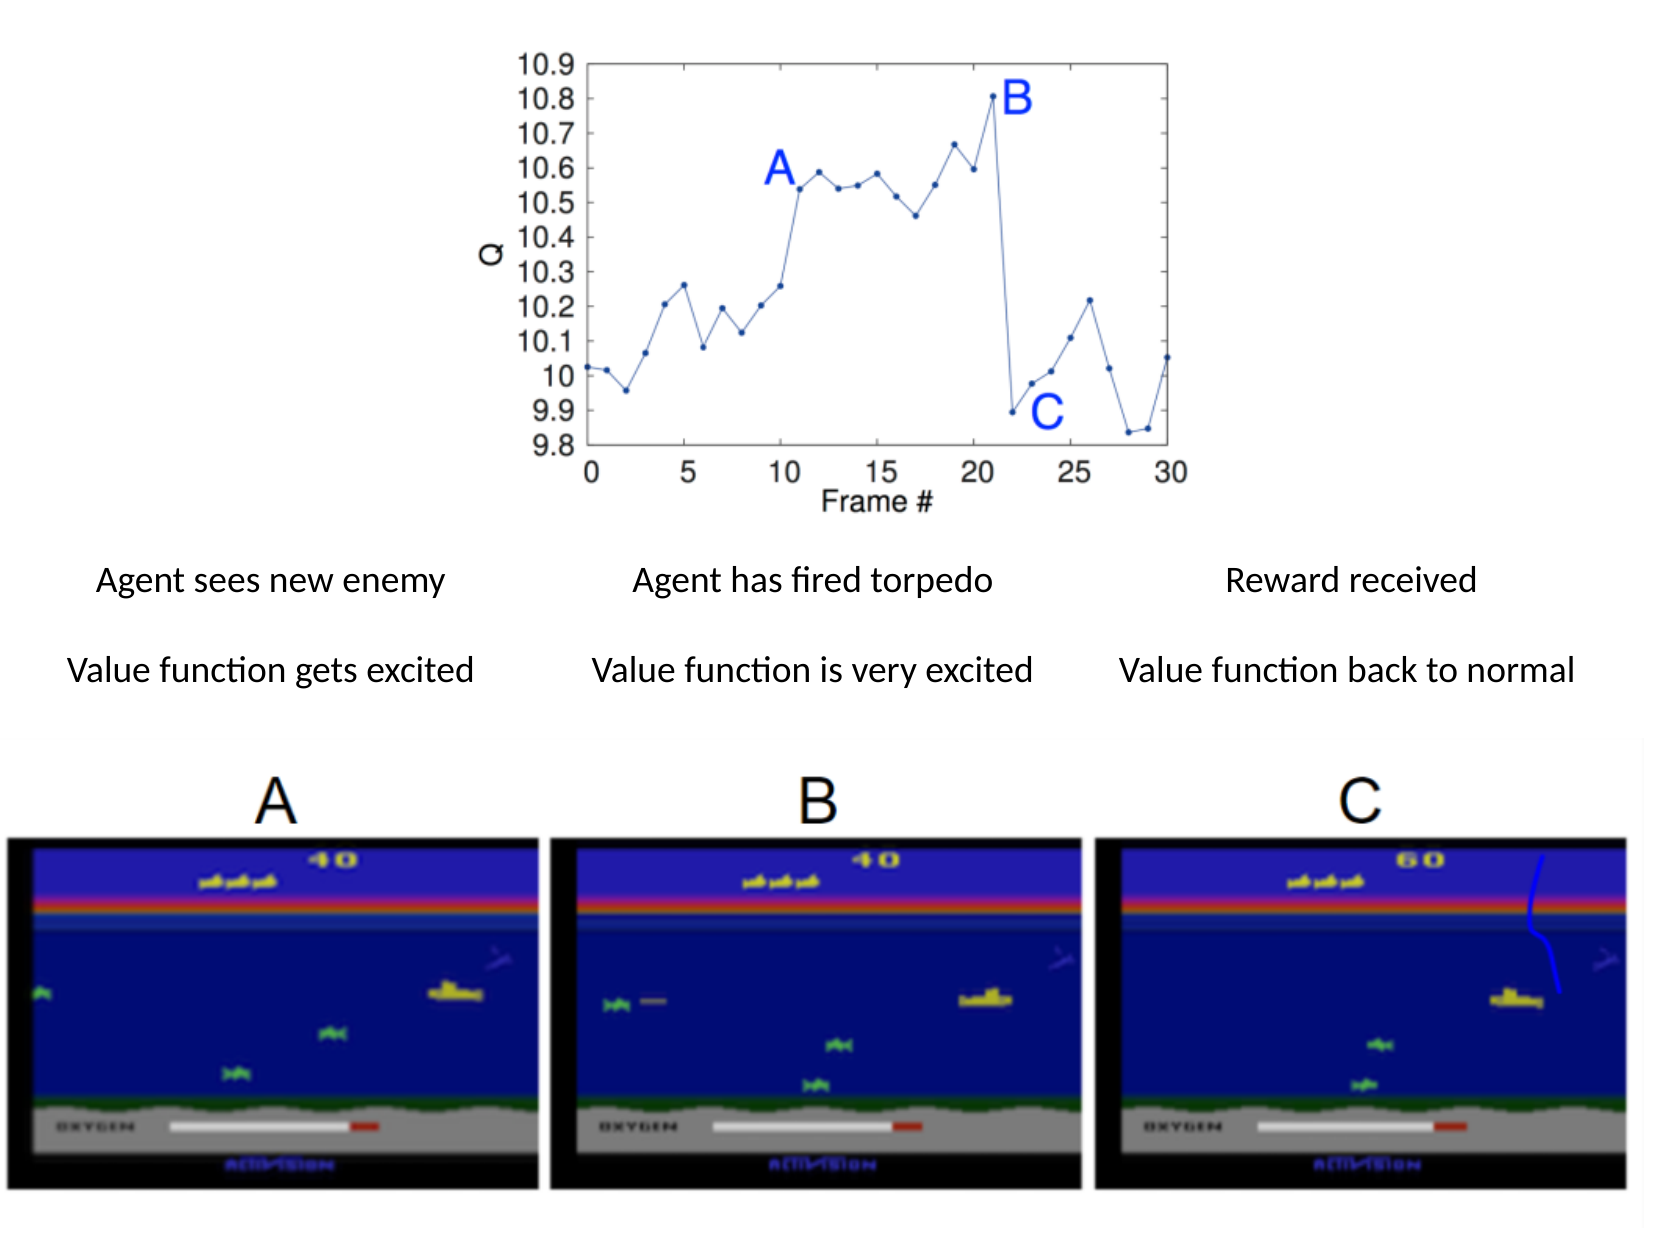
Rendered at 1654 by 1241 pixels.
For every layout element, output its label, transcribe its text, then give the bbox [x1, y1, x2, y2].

picture [419, 0, 1214, 548]
text_box Reward received Value function back to normal [1084, 547, 1620, 698]
text_box Agent has fired torpedo Value function is very excited [542, 548, 1084, 698]
picture [0, 738, 1644, 1228]
text_box Agent sees new enemy Value function gets excited [0, 547, 542, 698]
